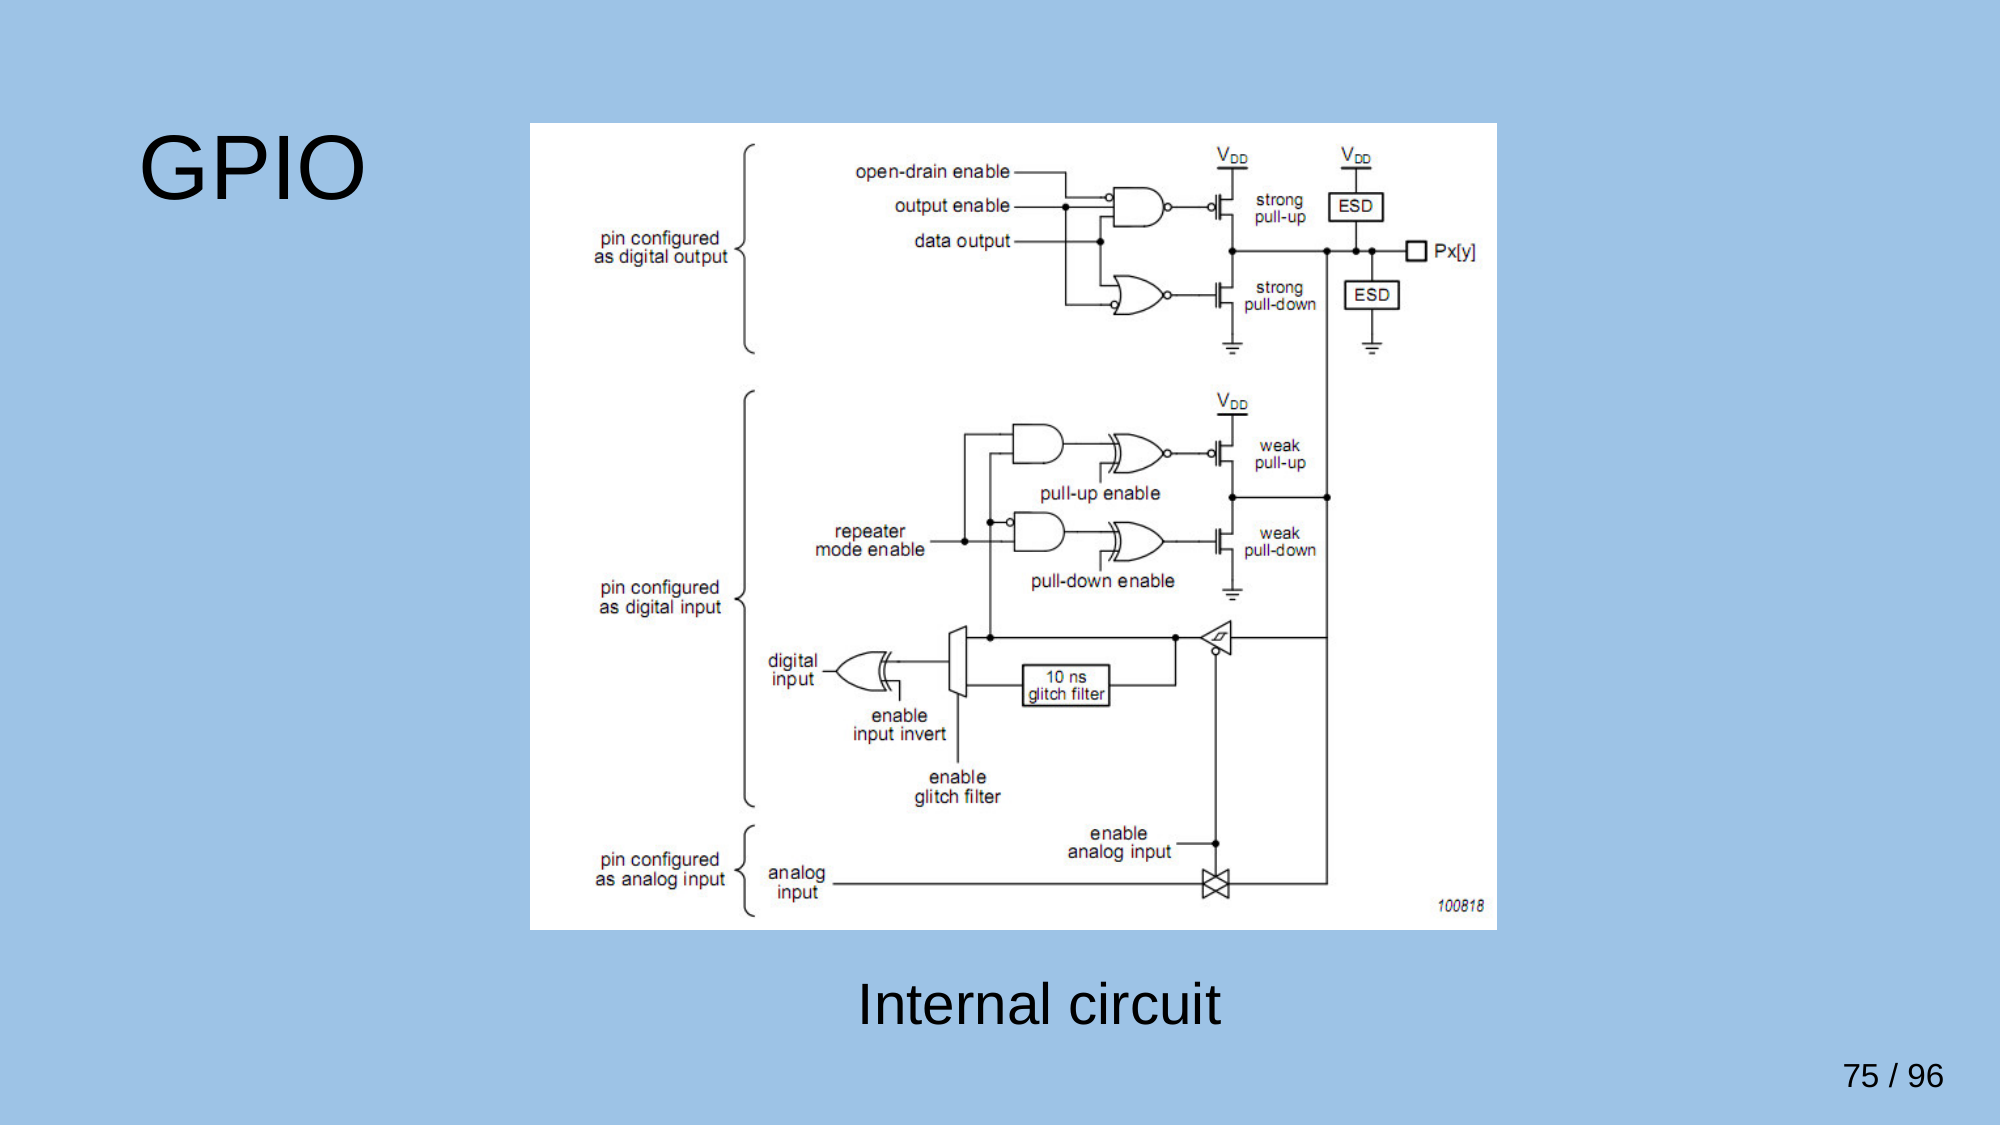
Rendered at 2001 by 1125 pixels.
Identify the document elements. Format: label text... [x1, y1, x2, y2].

picture [530, 123, 1497, 930]
list Internal circuit [843, 966, 1313, 1065]
title GPIO [124, 61, 1849, 279]
